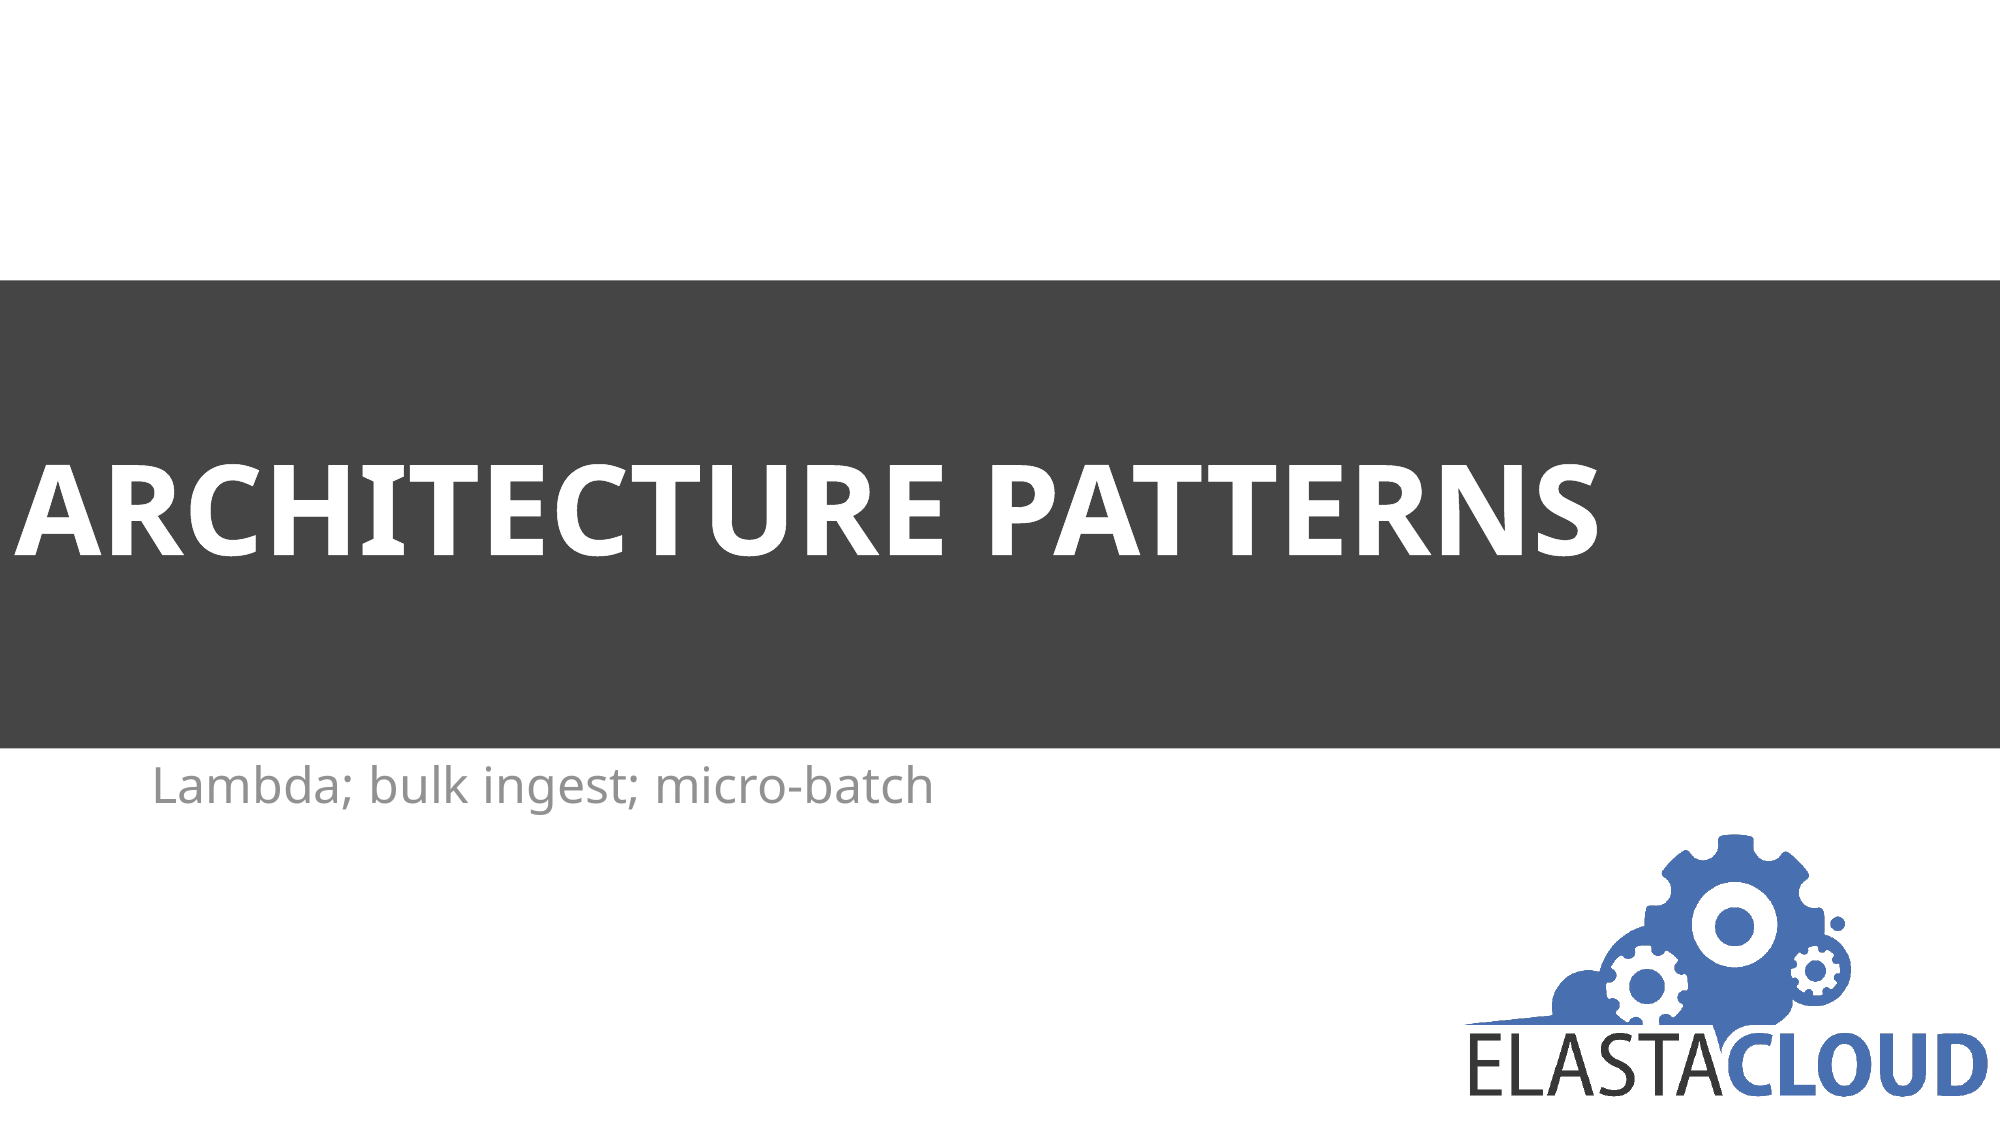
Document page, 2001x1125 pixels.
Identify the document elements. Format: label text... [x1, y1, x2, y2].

title Architecture patterns [0, 280, 2000, 749]
picture [1450, 826, 2000, 1115]
list Lambda; bulk ingest; micro-batch [136, 752, 1862, 999]
